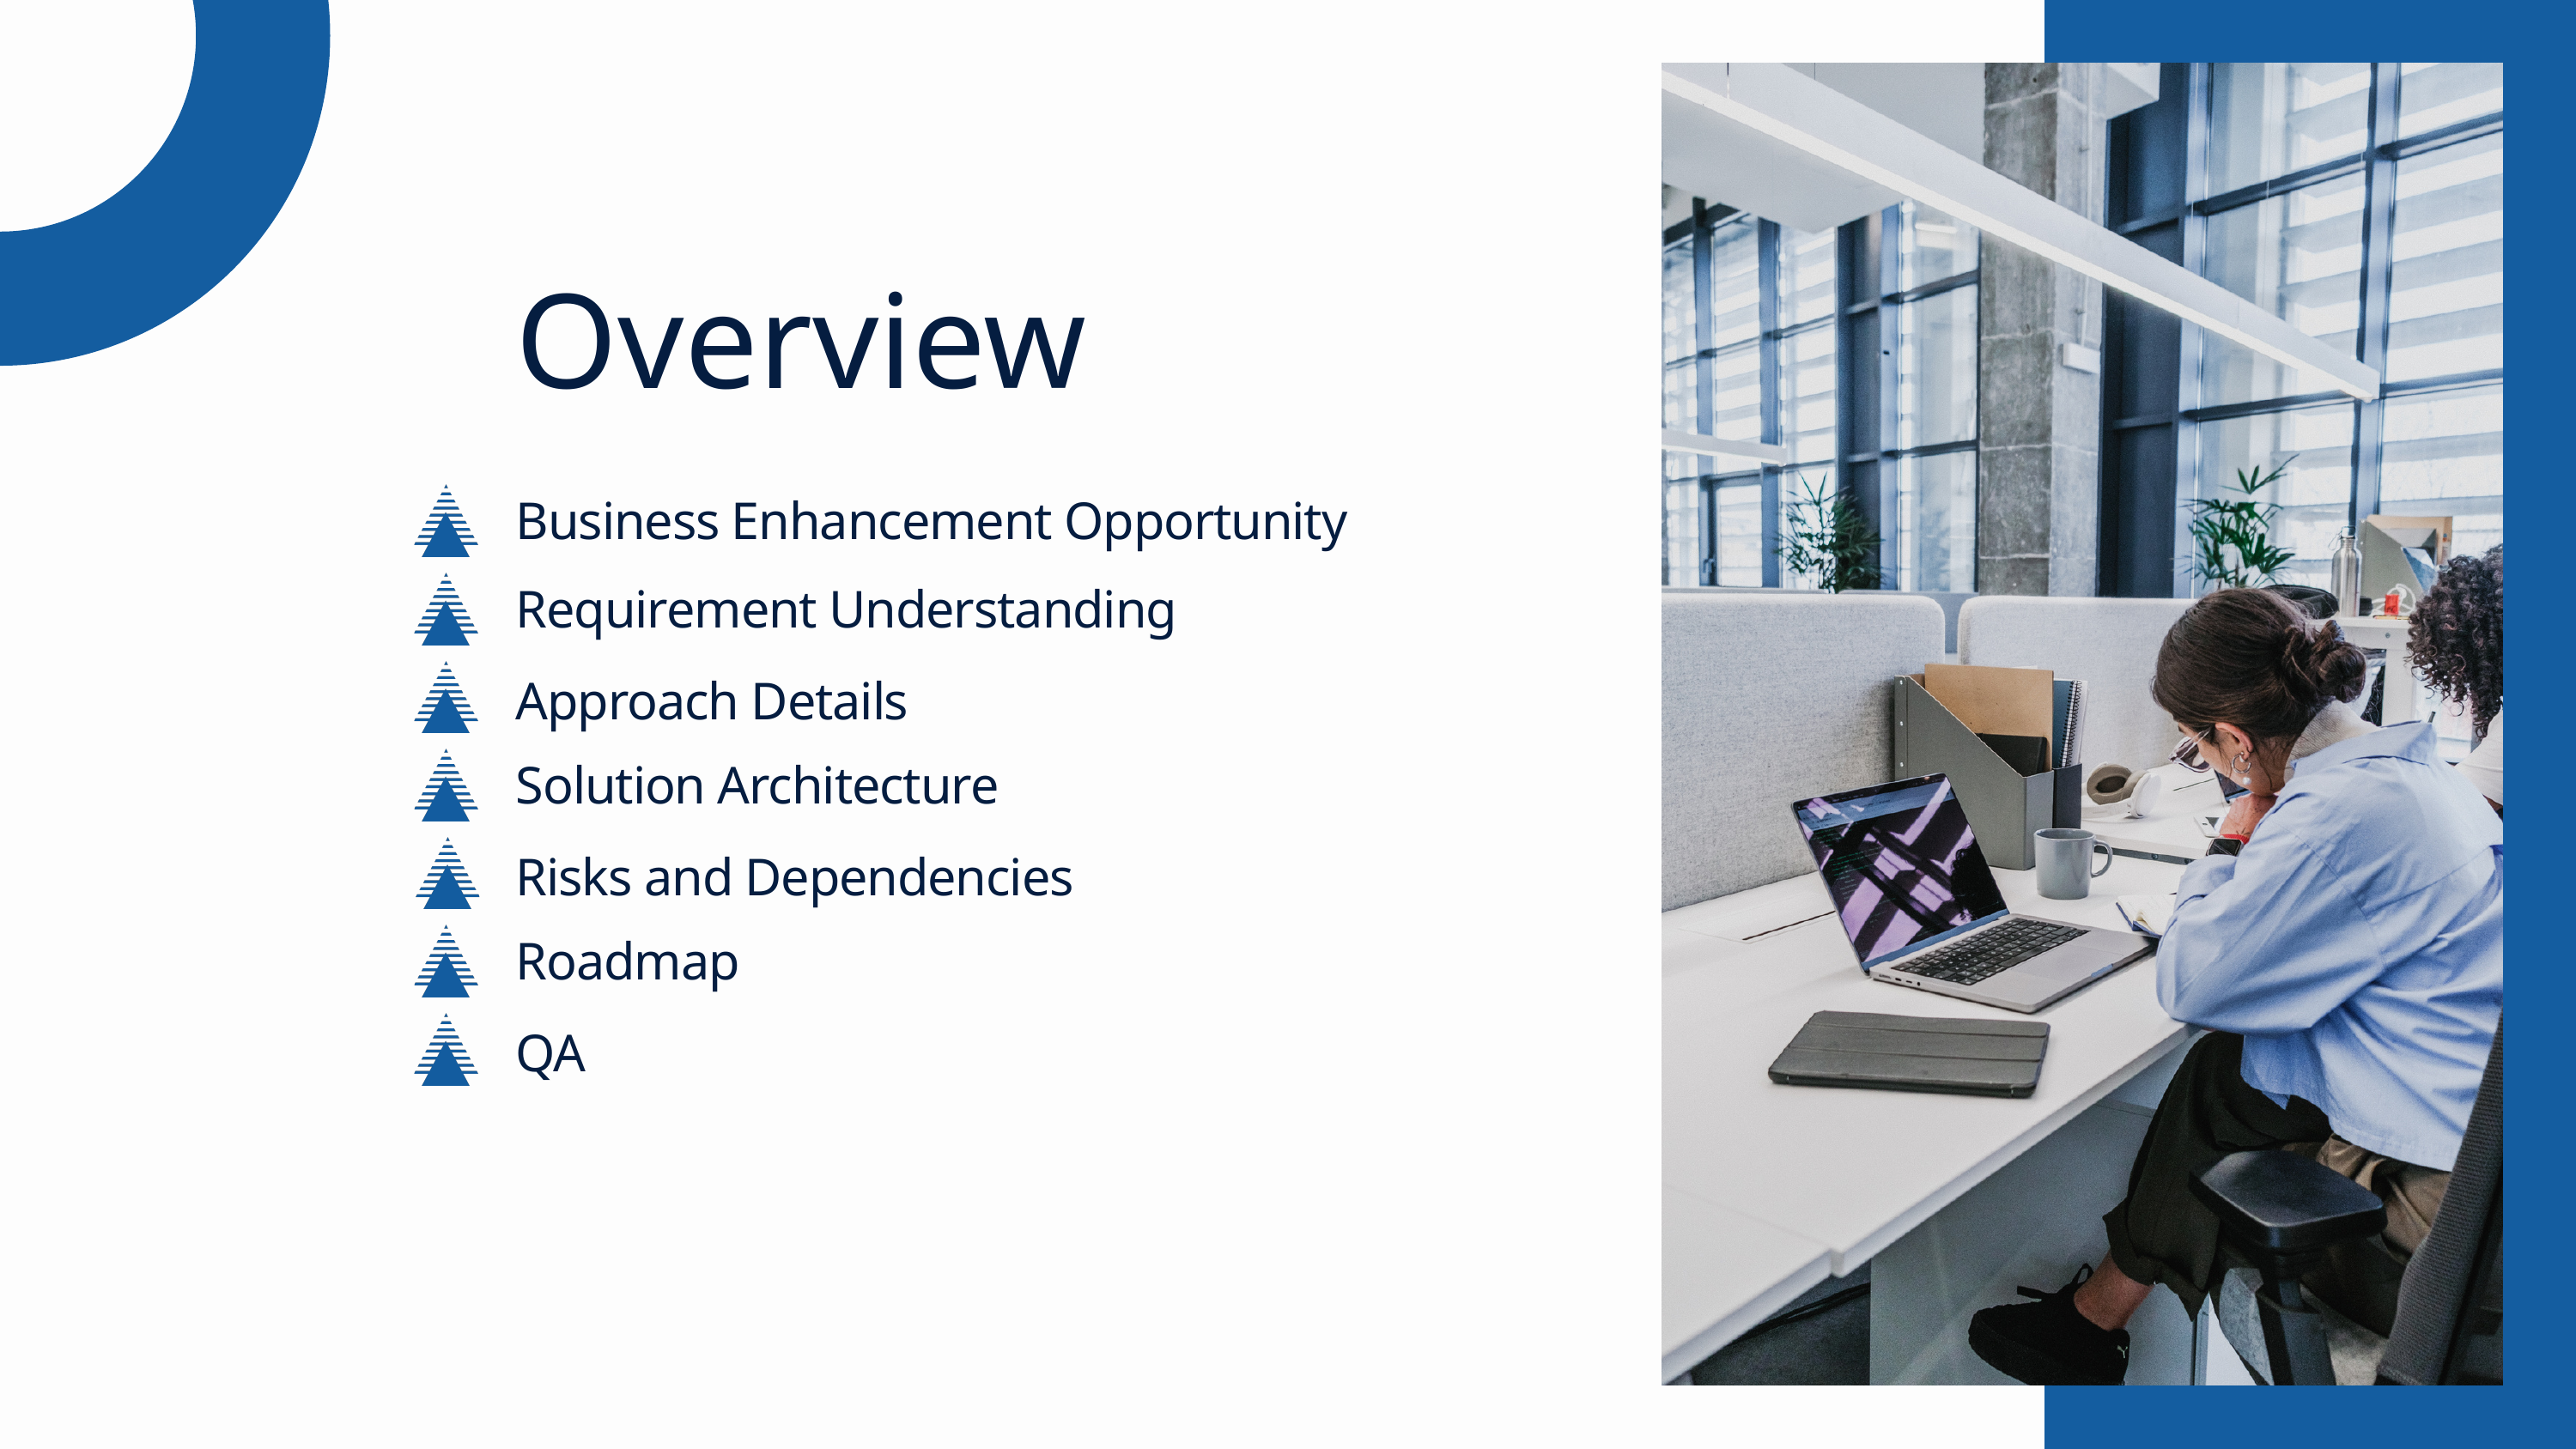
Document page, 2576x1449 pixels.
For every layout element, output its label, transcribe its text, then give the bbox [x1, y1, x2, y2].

text_box QA [515, 1010, 1136, 1082]
text_box [414, 1013, 478, 1086]
text_box Requirement Understanding [515, 566, 1256, 639]
text_box [416, 837, 480, 910]
text_box [414, 925, 478, 997]
text_box [414, 484, 478, 557]
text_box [0, 0, 264, 300]
text_box [414, 573, 478, 646]
text_box [414, 749, 478, 822]
text_box Roadmap [515, 919, 1162, 991]
text_box Approach Details [515, 658, 1136, 731]
text_box [1662, 63, 2041, 1386]
text_box Business Enhancement Opportunity [515, 478, 1395, 550]
text_box Solution Architecture [515, 743, 1171, 815]
text_box Overview [515, 231, 1468, 415]
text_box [2044, 0, 2576, 1449]
text_box [414, 661, 478, 733]
text_box Risks and Dependencies [515, 834, 1136, 906]
